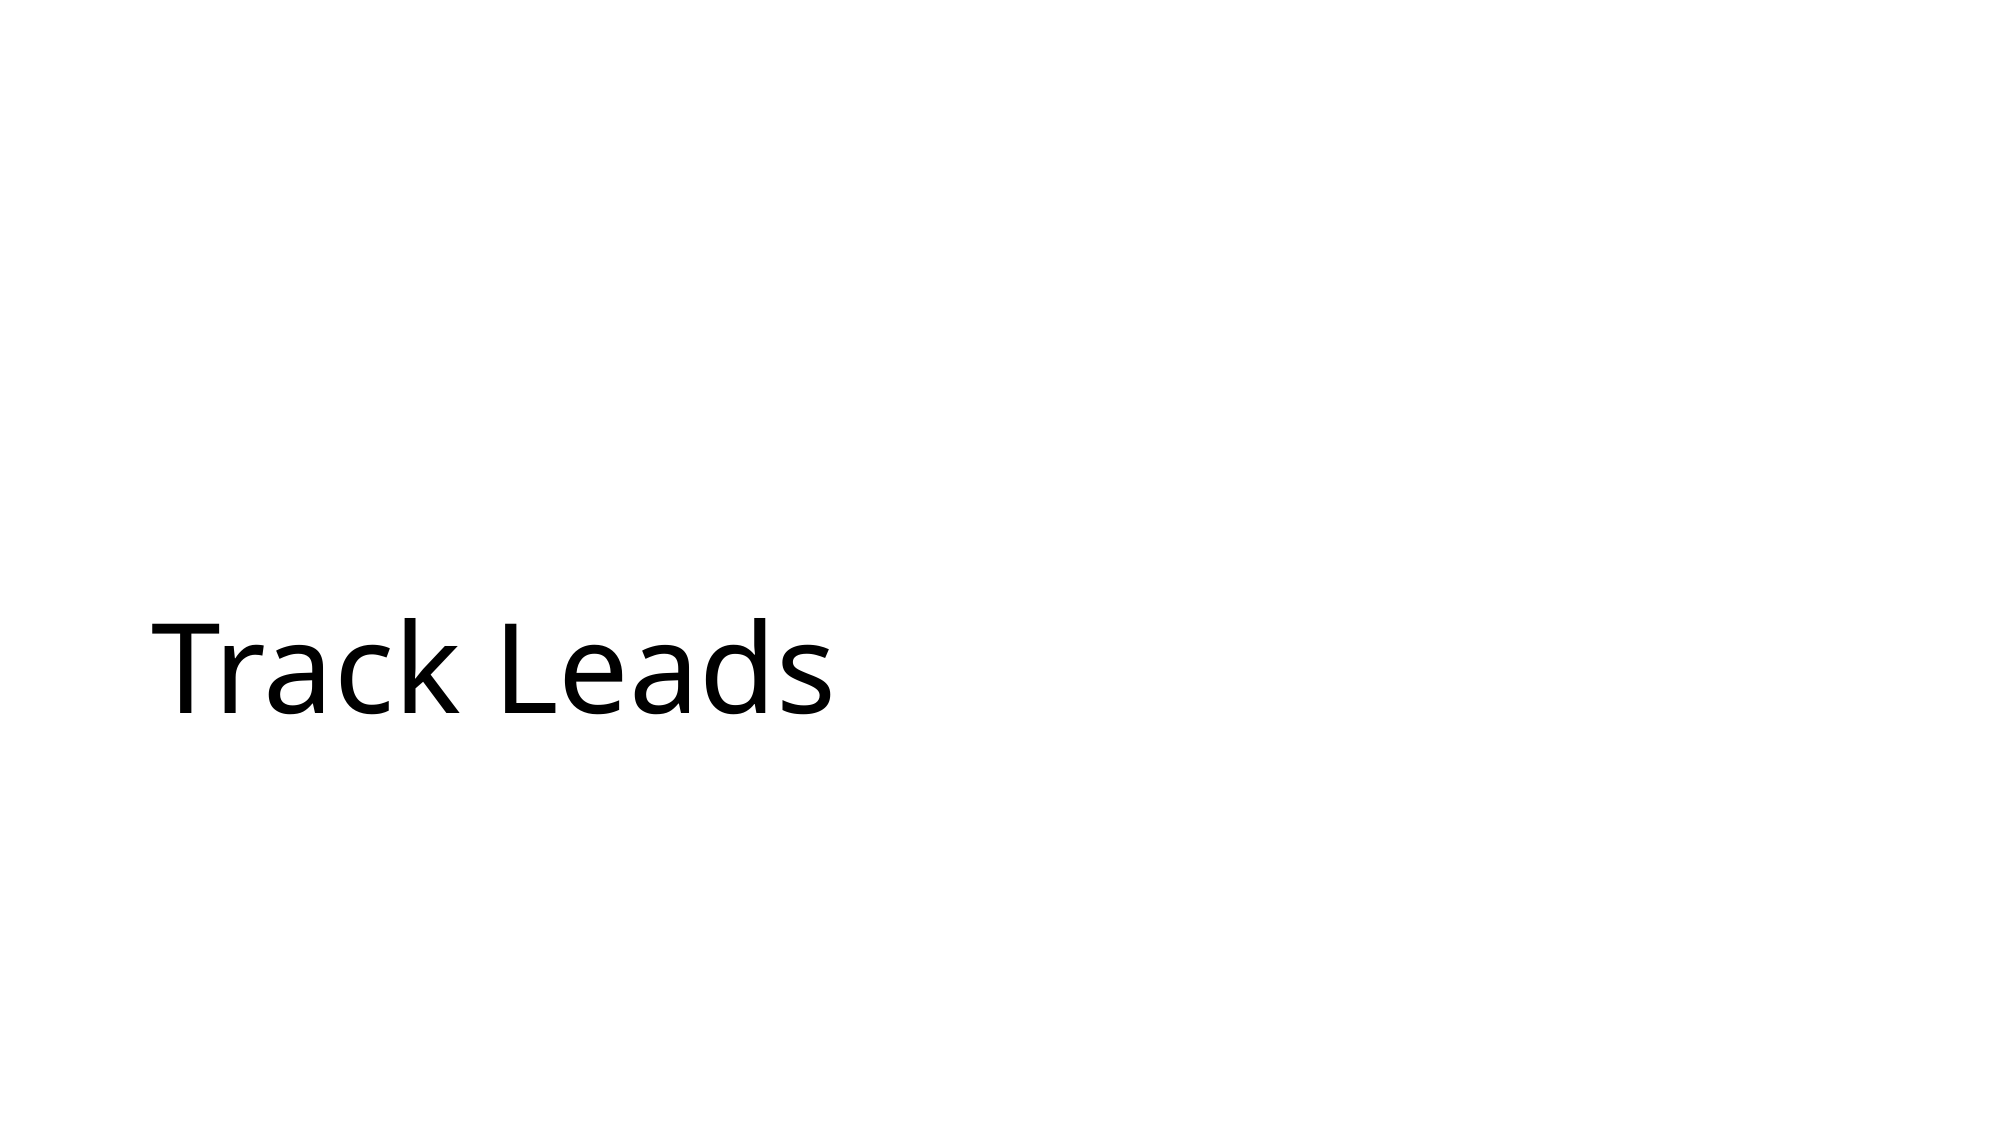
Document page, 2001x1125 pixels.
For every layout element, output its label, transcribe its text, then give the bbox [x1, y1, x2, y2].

title Track Leads [136, 280, 1862, 749]
